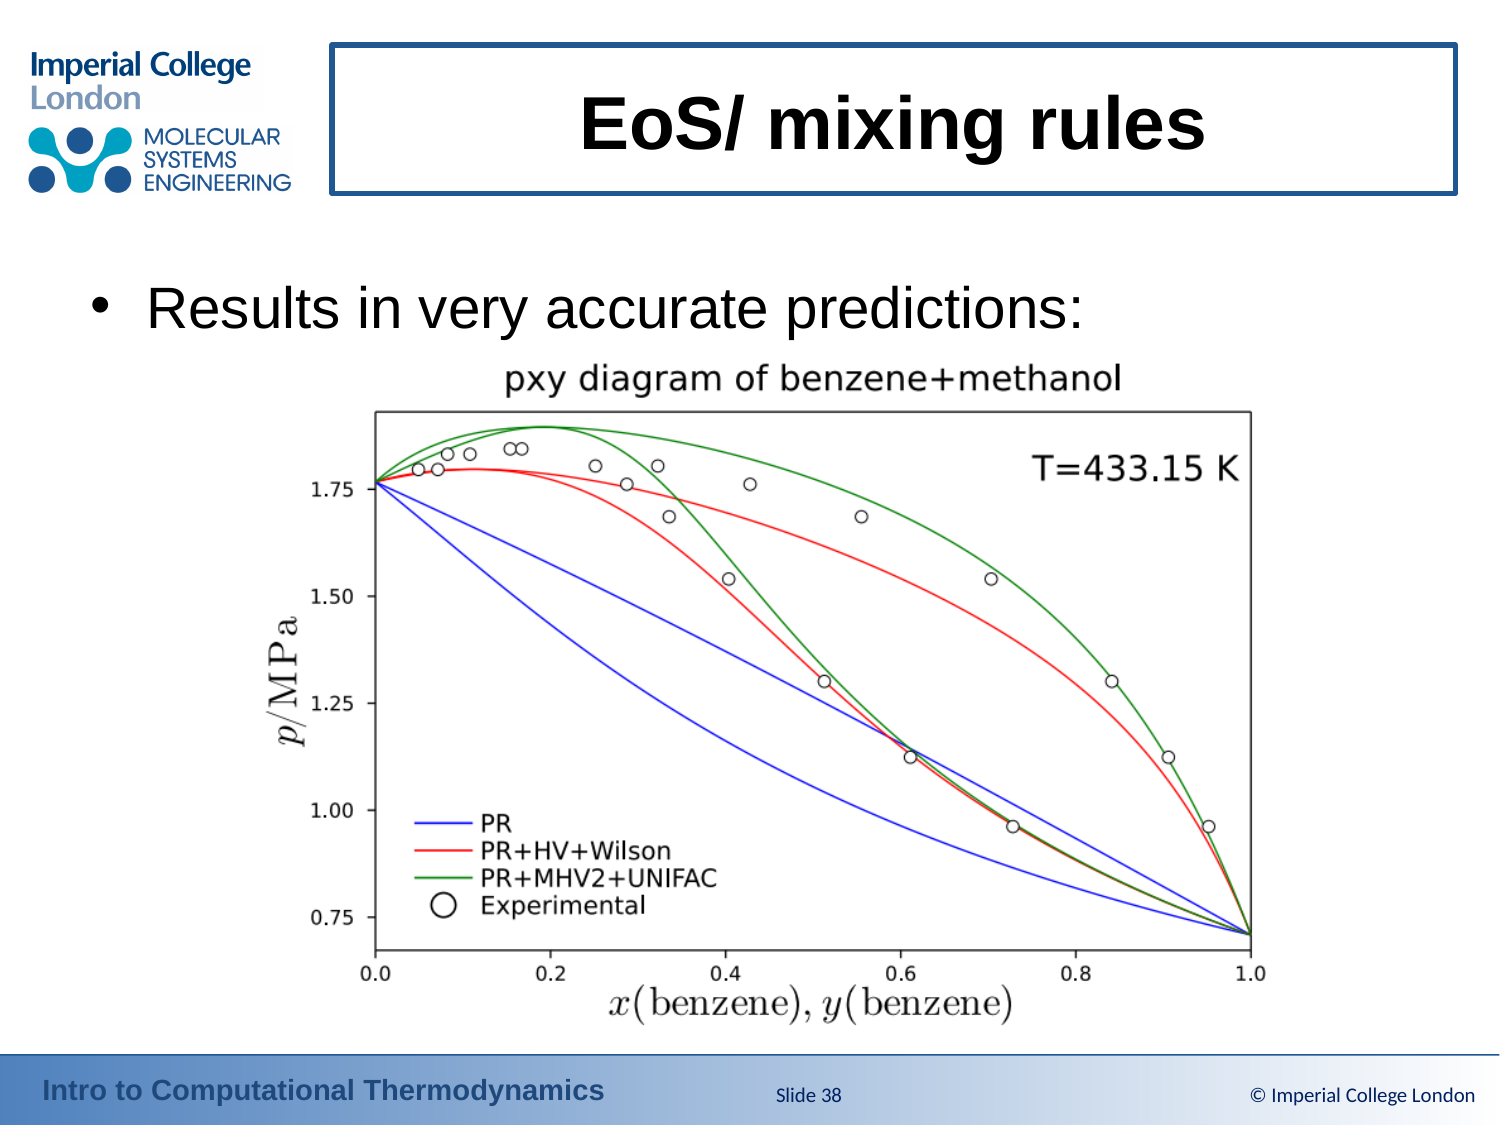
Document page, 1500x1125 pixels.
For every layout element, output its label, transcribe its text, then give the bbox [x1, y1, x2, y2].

picture [27, 45, 265, 113]
list Results in very accurate predictions: [75, 262, 1456, 1053]
picture [262, 360, 1269, 1032]
picture [27, 125, 293, 194]
footer © Imperial College London [1234, 1073, 1495, 1115]
slide_number Slide 38 [667, 1073, 952, 1115]
